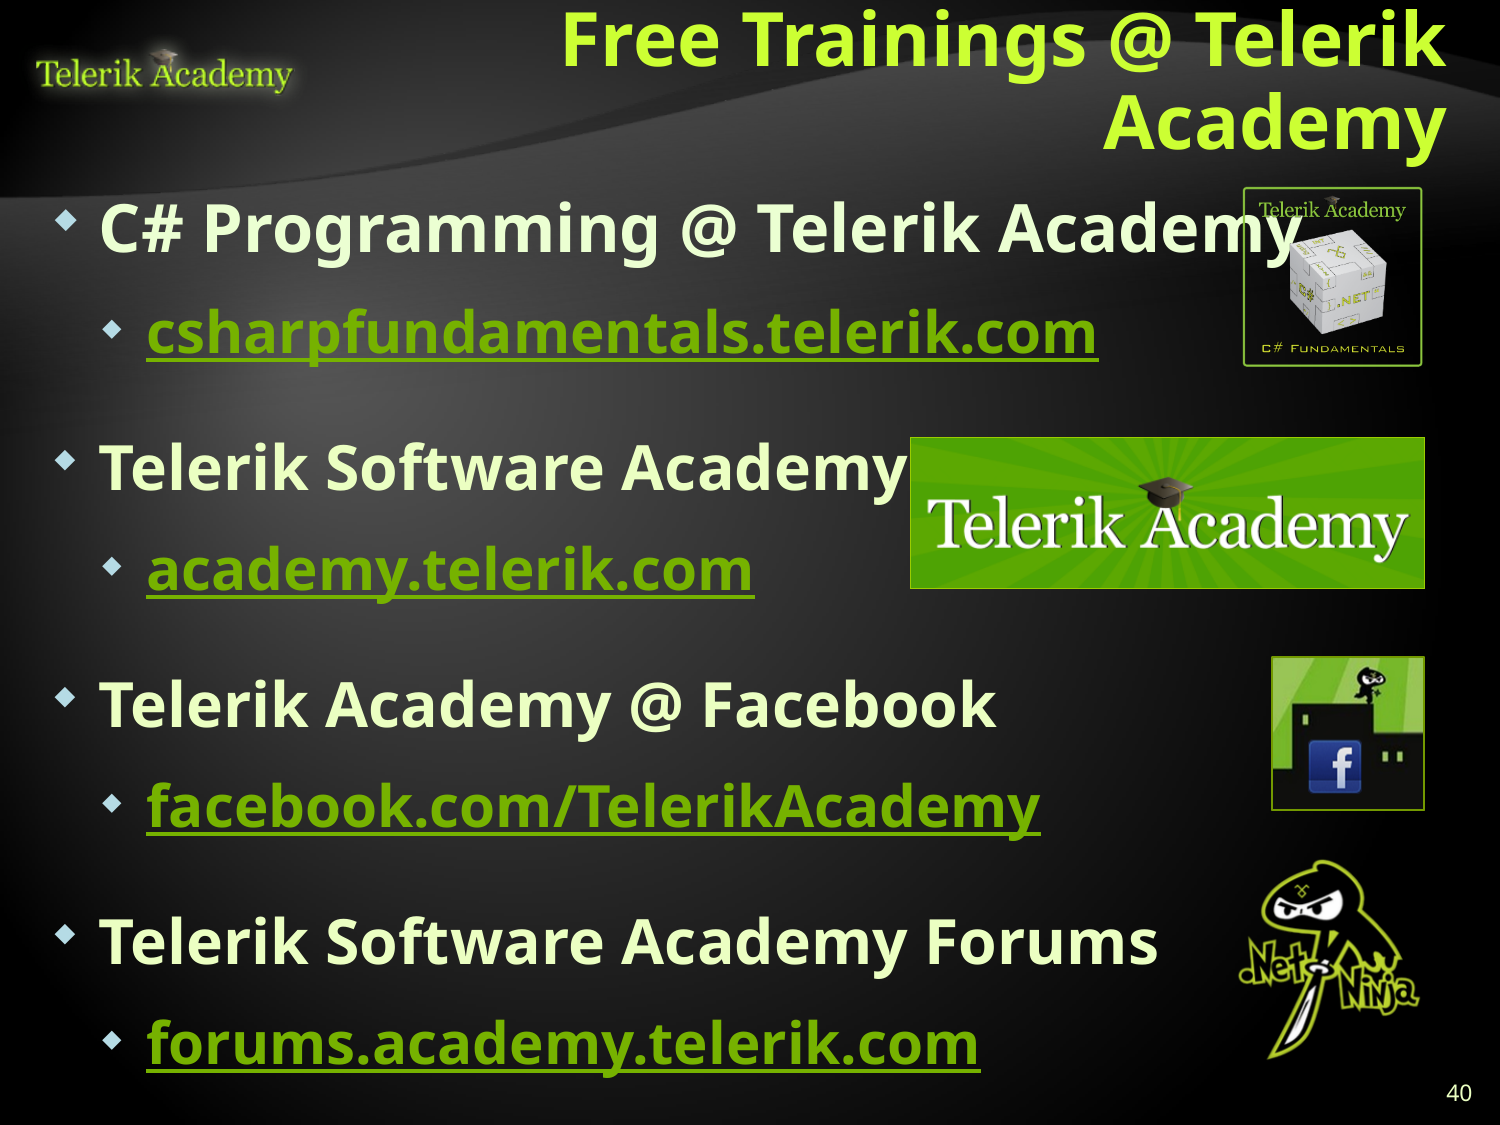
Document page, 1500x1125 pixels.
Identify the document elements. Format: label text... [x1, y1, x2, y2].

title Free Trainings @ Telerik Academy [300, 12, 1463, 150]
picture [0, 0, 1500, 1125]
slide_number 40 [1412, 1074, 1488, 1113]
list C# Programming @ Telerik Academy csharpfundamentals.telerik.com Telerik Software Academy academy.telerik.com Telerik Academy @ Facebook facebook.com/TelerikAcademy Telerik Software Academy Forums forums.academy.telerik.com [37, 174, 1463, 1100]
